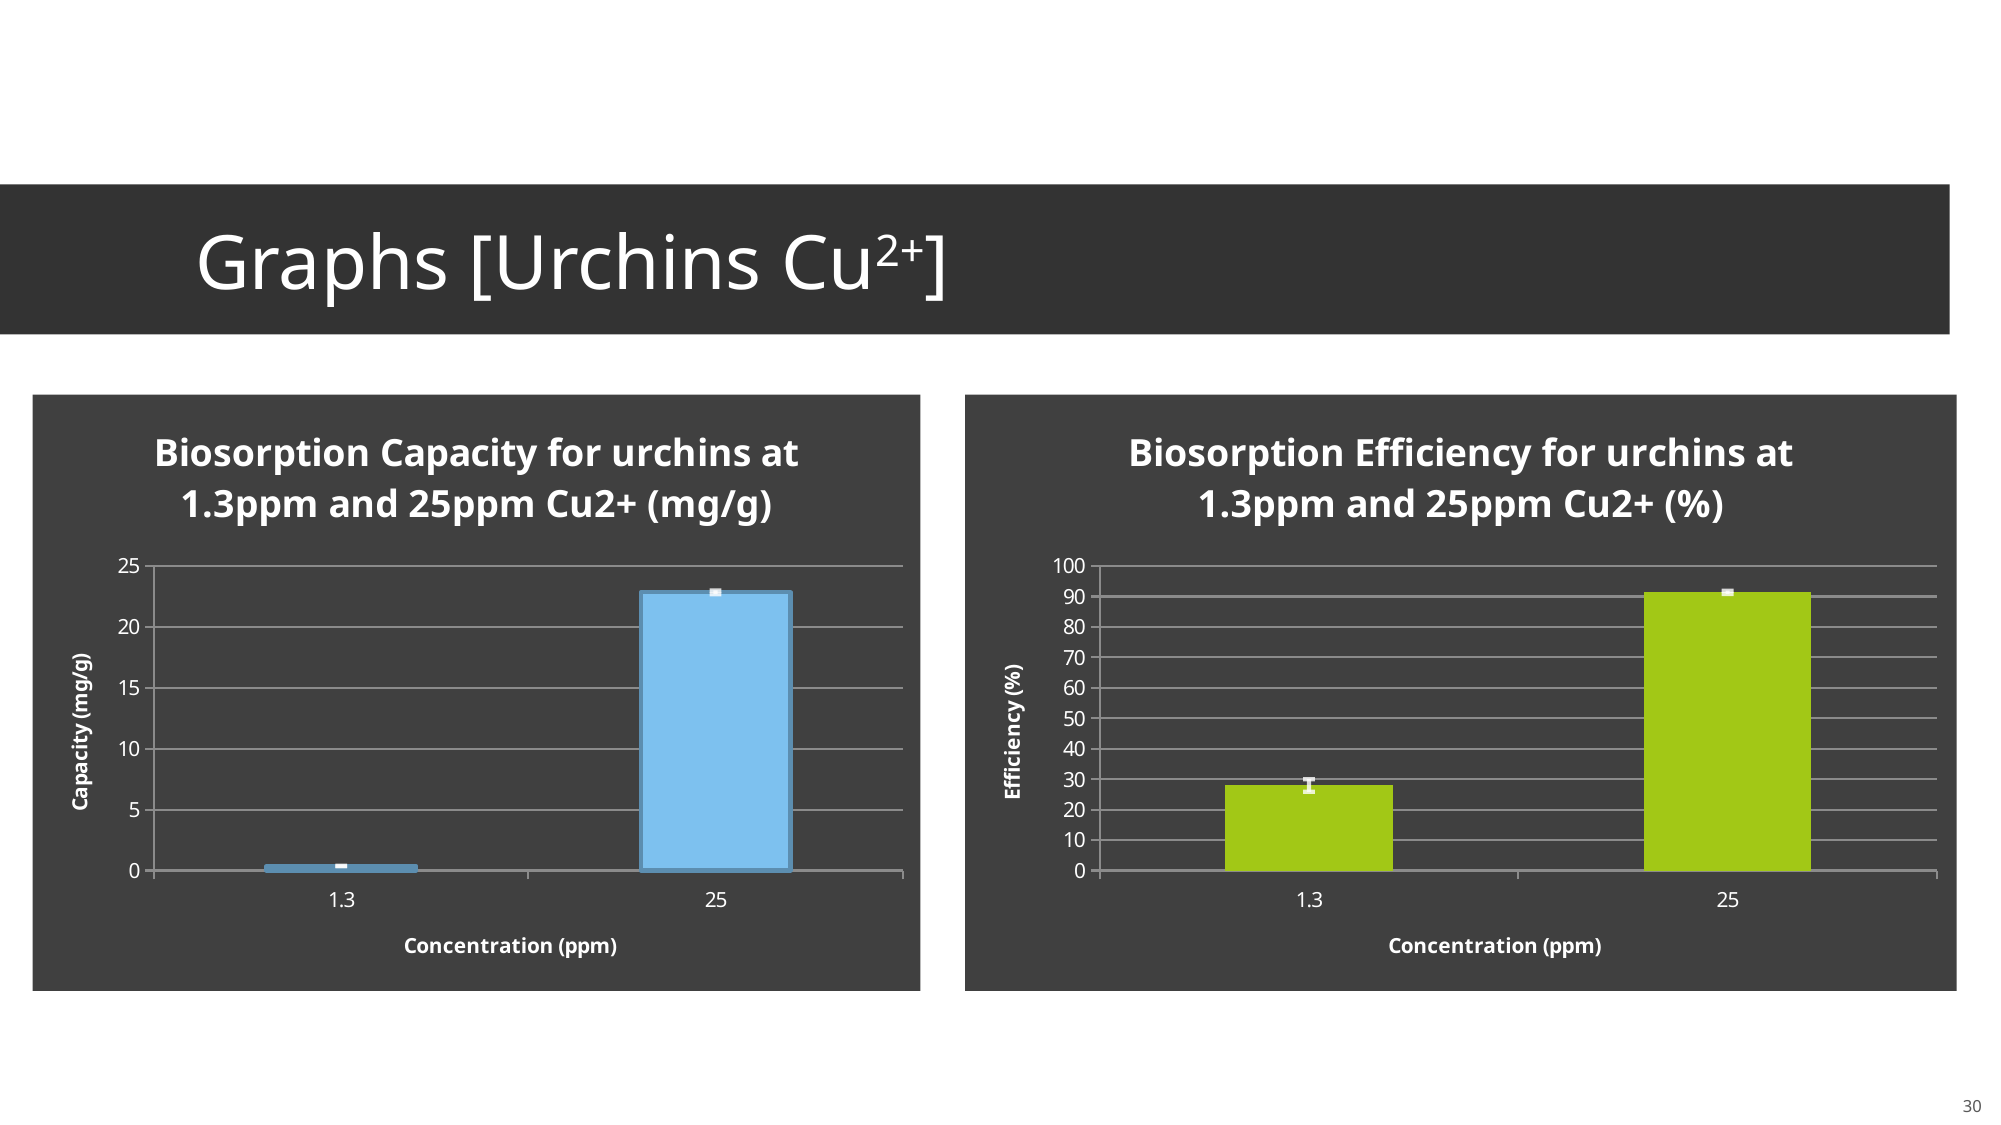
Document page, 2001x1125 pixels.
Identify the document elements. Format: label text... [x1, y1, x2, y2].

chart [32, 393, 1958, 1006]
title Graphs [Urchins Cu2+] [0, 184, 1950, 335]
slide_number 30 [1922, 1077, 2000, 1125]
